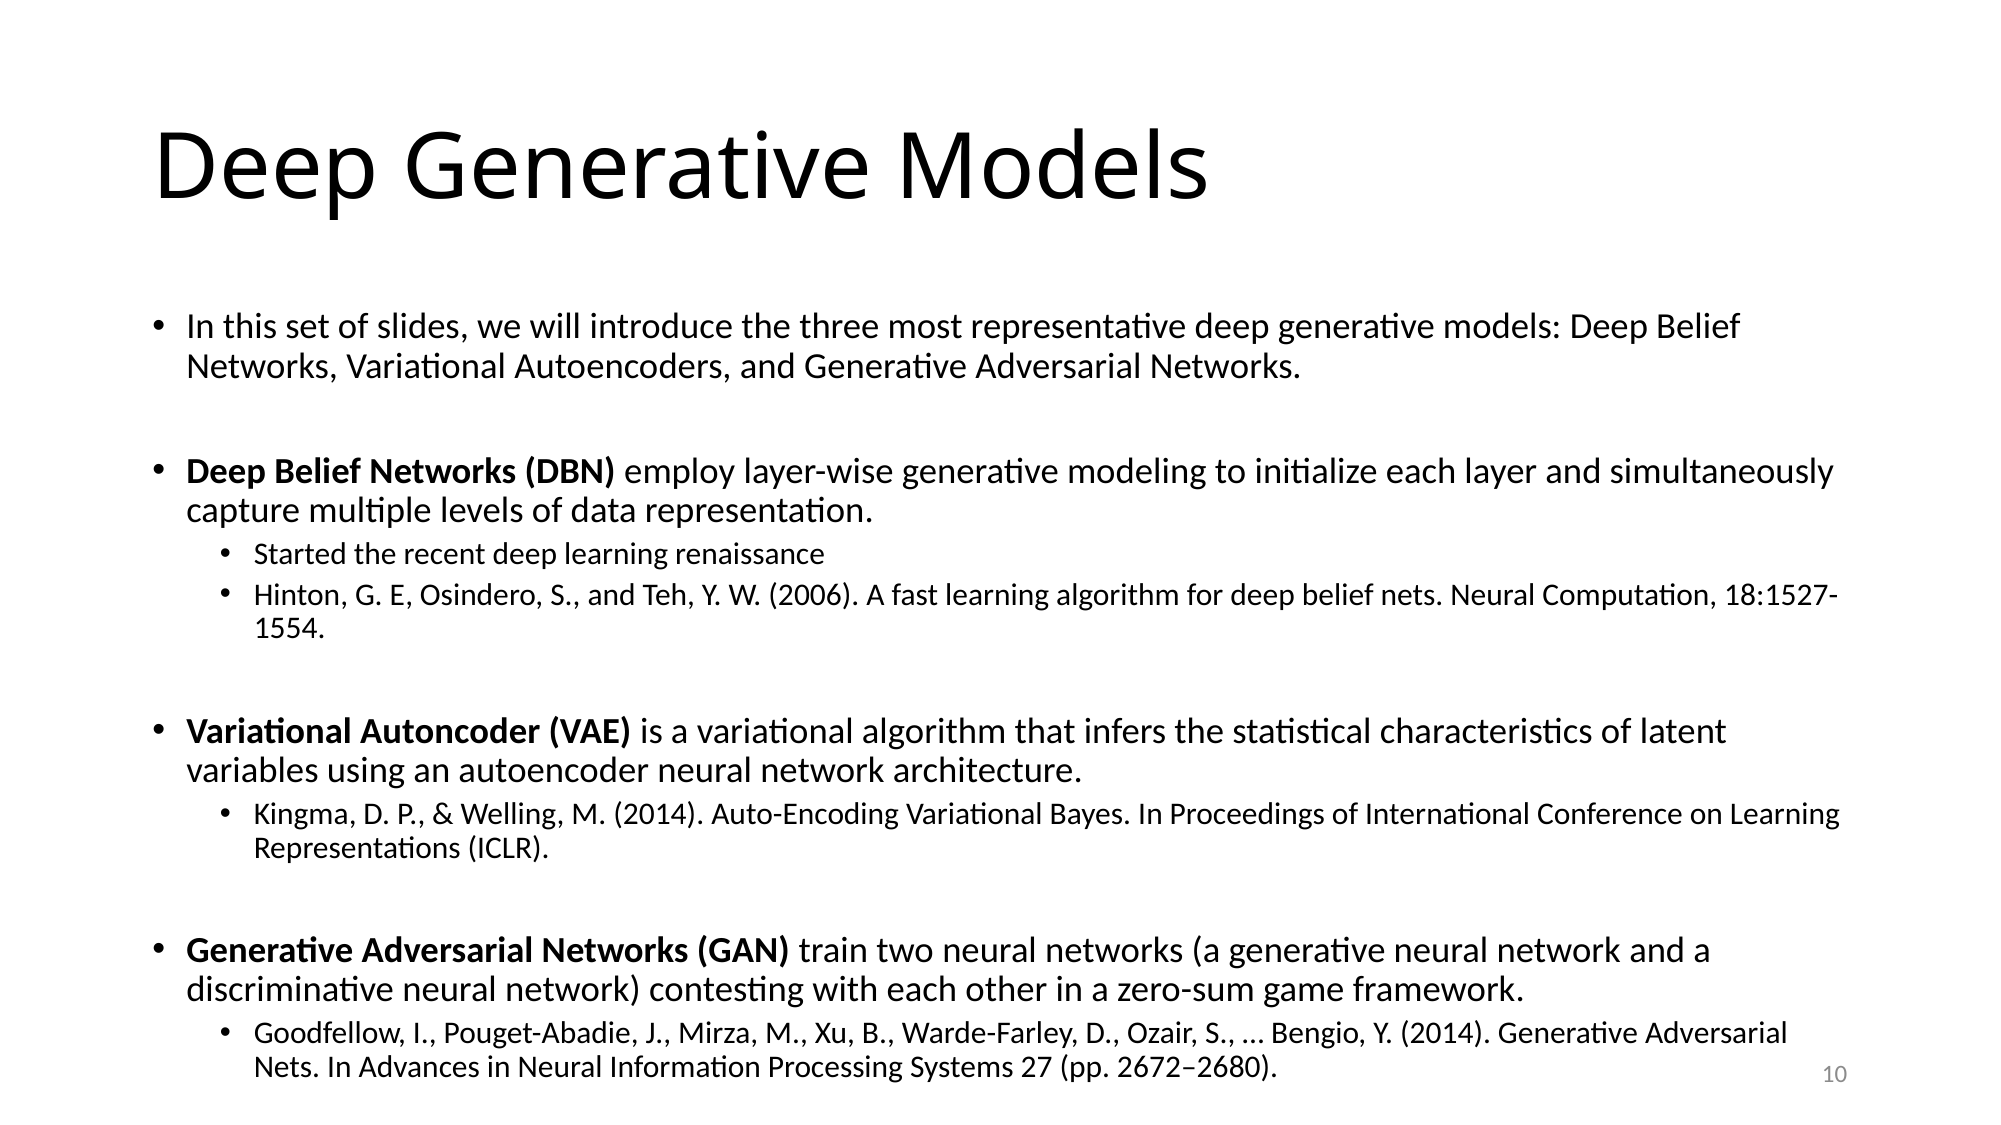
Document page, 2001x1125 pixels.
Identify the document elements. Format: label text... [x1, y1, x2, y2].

list In this set of slides, we will introduce the three most representative deep generative models: Deep Belief Networks, Variational Autoencoders, and Generative Adversarial Networks. Deep Belief Networks (DBN) employ layer-wise generative modeling to initialize each layer and simultaneously capture multiple levels of data representation. Started the recent deep learning renaissance Hinton, G. E, Osindero, S., and Teh, Y. W. (2006). A fast learning algorithm for deep belief nets. Neural Computation, 18:1527-1554. Variational Autoncoder (VAE) is a variational algorithm that infers the statistical characteristics of latent variables using an autoencoder neural network architecture. Kingma, D. P., & Welling, M. (2014). Auto-Encoding Variational Bayes. In Proceedings of International Conference on Learning Representations (ICLR). Generative Adversarial Networks (GAN) train two neural networks (a generative neural network and a discriminative neural network) contesting with each other in a zero-sum game framework. Goodfellow, I., Pouget-Abadie, J., Mirza, M., Xu, B., Warde-Farley, D., Ozair, S., … Bengio, Y. (2014). Generative Adversarial Nets. In Advances in Neural Information Processing Systems 27 (pp. 2672–2680). [137, 299, 1863, 1103]
slide_number 10 [1412, 1042, 1863, 1103]
title Deep Generative Models [137, 59, 1863, 278]
